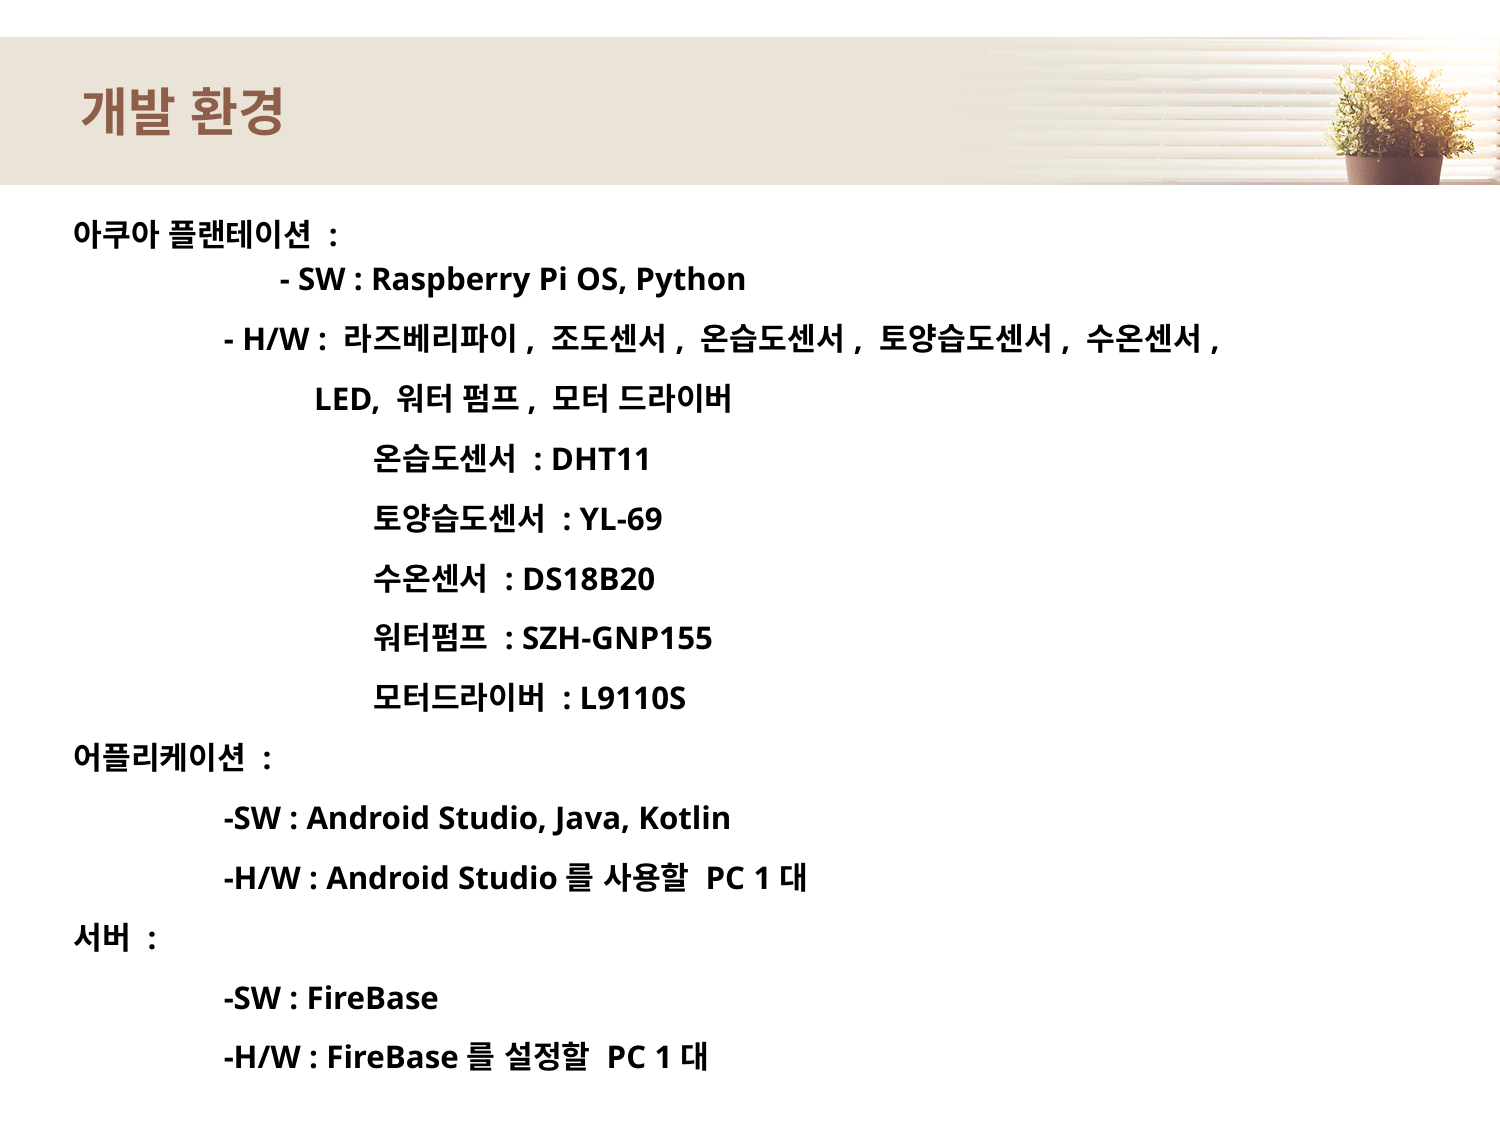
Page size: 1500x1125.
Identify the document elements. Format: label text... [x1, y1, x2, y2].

list 아쿠아 플랜테이션 : - SW : Raspberry Pi OS, Python - H/W : 라즈베리파이, 조도센서, 온습도센서, 토양습도센서, 수온센서, LED, 워터 펌프, 모터 드라이버 온습도센서 : DHT11 토양습도센서 : YL-69 수온센서 : DS18B20 워터펌프 : SZH-GNP155 모터드라이버 : L9110S 어플리케이션 : -SW : Android Studio, Java, Kotlin -H/W : Android Studio를 사용할 PC 1대 서버 : -SW : FireBase -H/W : FireBase를 설정할 PC 1대 [58, 208, 1453, 1080]
title 개발 환경 [65, 45, 1449, 177]
picture [0, 0, 1500, 1125]
